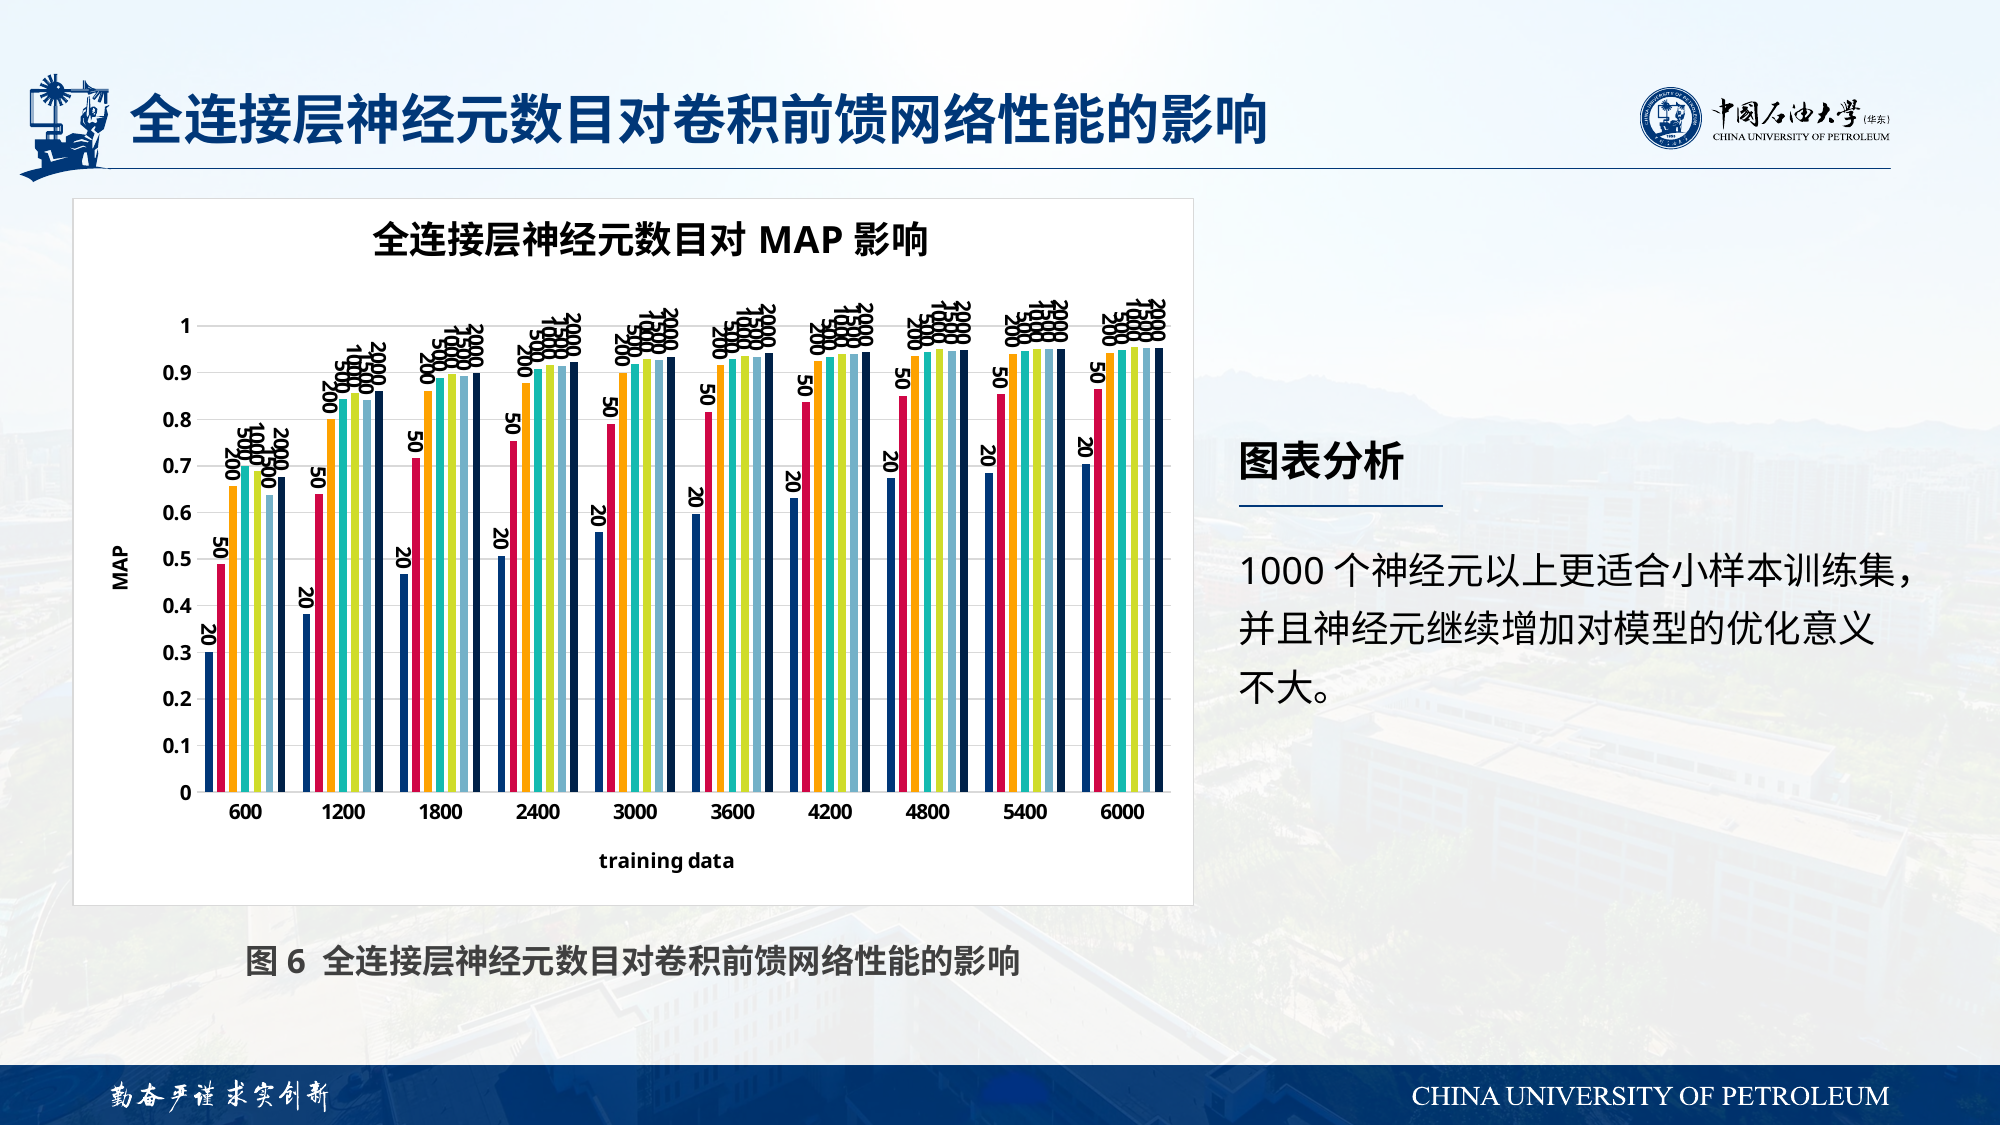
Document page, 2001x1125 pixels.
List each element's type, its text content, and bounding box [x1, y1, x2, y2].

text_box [1238, 412, 1898, 713]
title 全连接层神经元数目对卷积前馈网络性能的影响 [129, 94, 1330, 151]
chart [72, 197, 1195, 907]
text_box 图6 全连接层神经元数目对卷积前馈网络性能的影响 [86, 921, 1180, 988]
